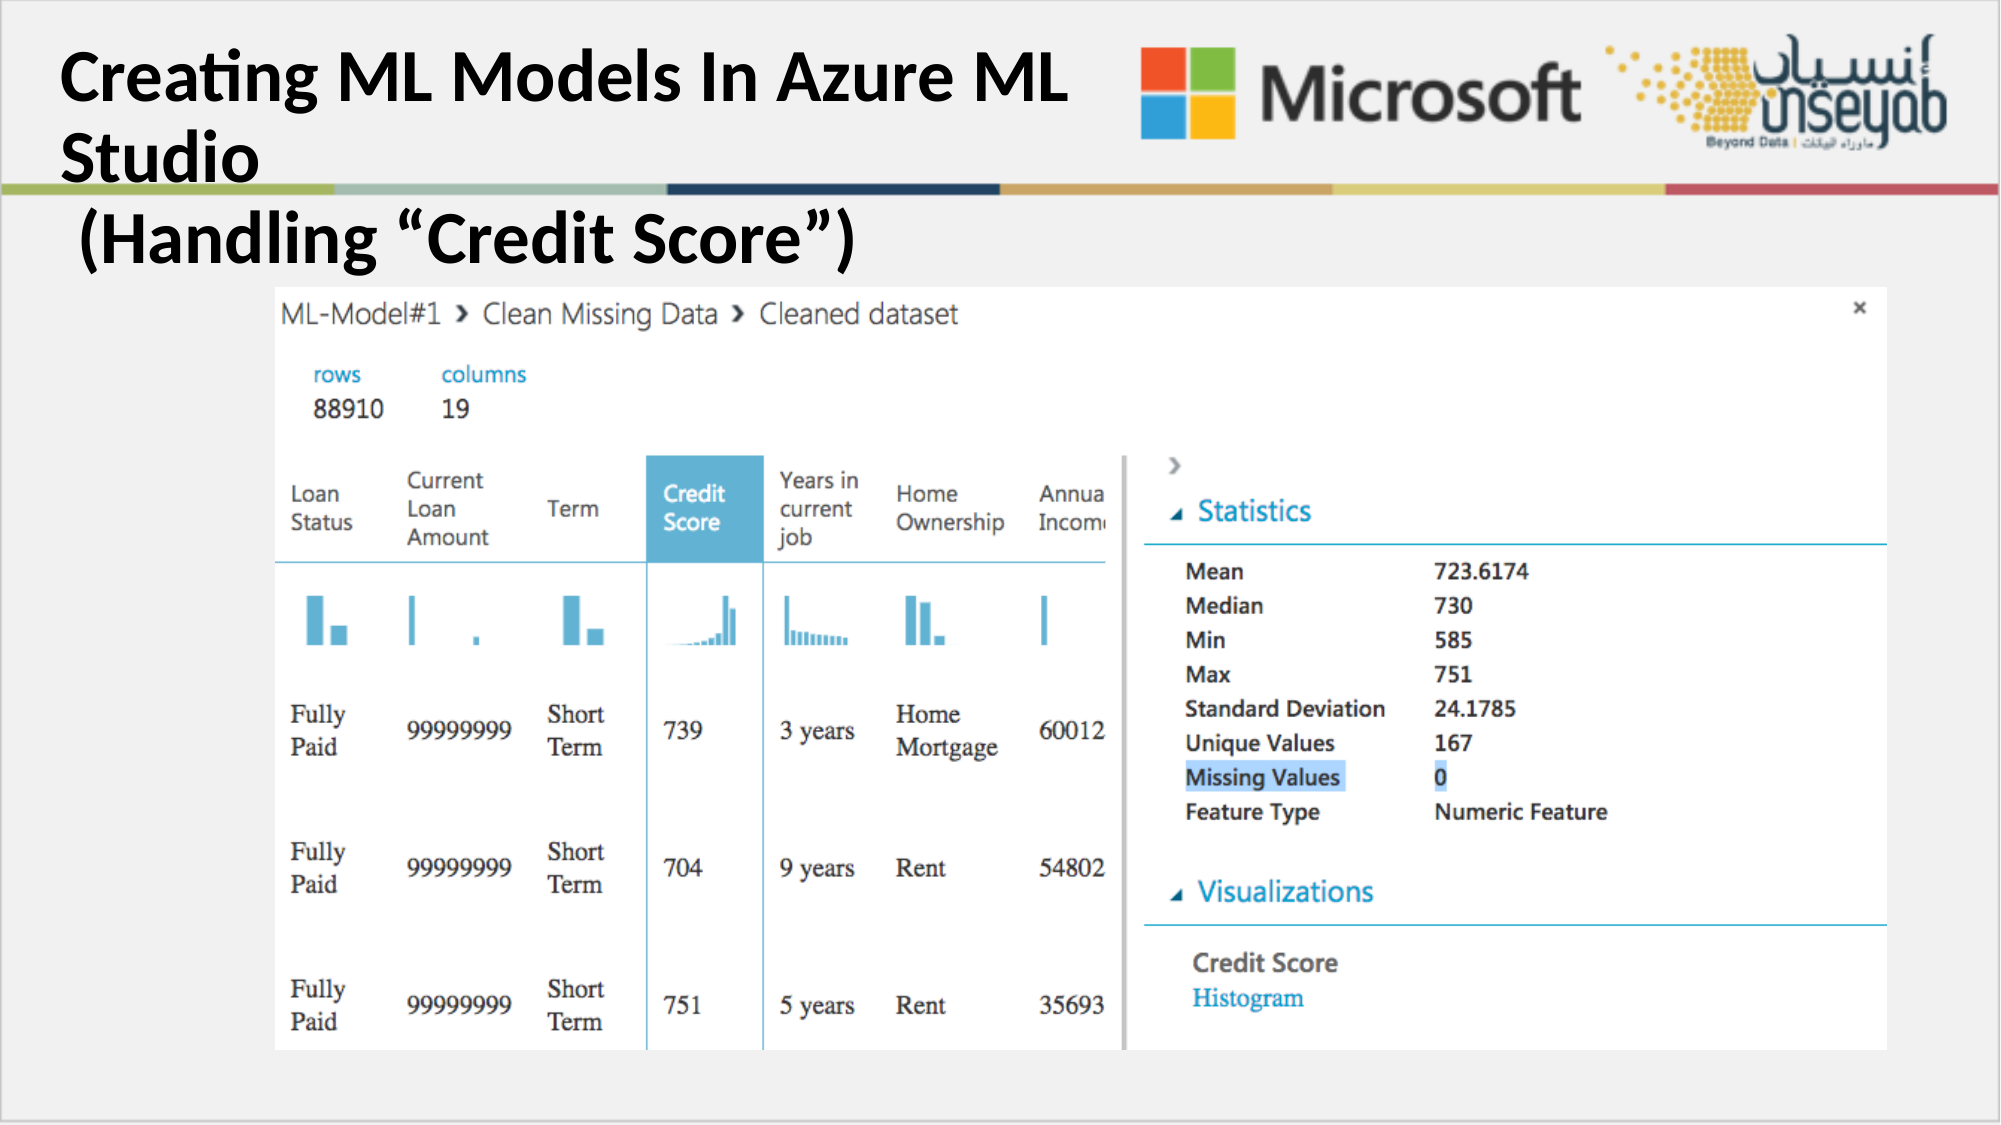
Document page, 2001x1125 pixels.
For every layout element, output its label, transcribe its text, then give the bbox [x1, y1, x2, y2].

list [275, 287, 1887, 1050]
picture [0, 0, 2001, 1125]
title Creating ML Models In Azure ML Studio (Handling “Credit Score”) [45, 128, 1124, 188]
